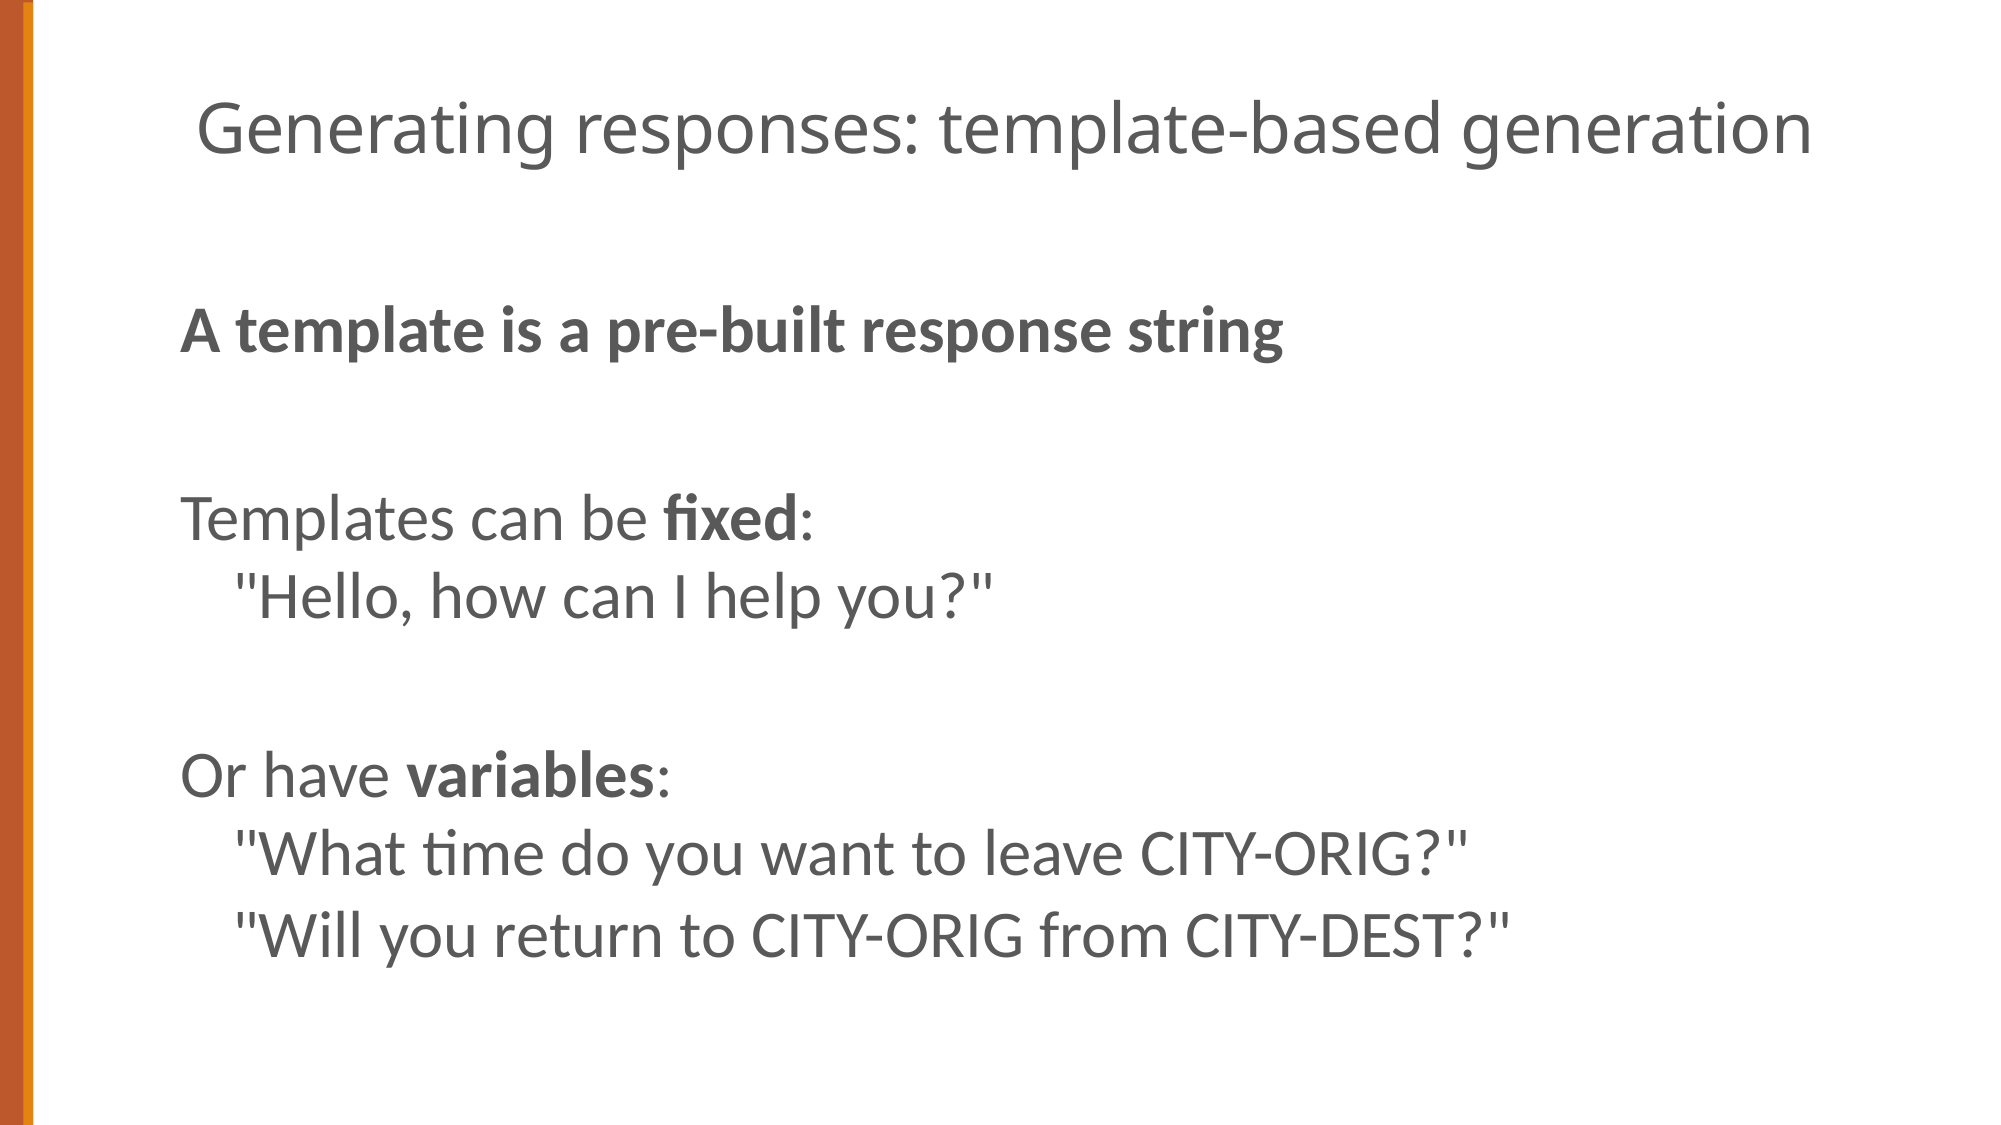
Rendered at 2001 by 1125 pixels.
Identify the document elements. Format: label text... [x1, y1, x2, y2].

list A template is a pre-built response string Templates can be fixed: "Hello, how can I help you?" Or have variables: "What time do you want to leave CITY-ORIG?" "Will you return to CITY-ORIG from CITY-DEST?" [180, 287, 1900, 1025]
title Generating responses: template-based generation [180, 26, 1830, 175]
